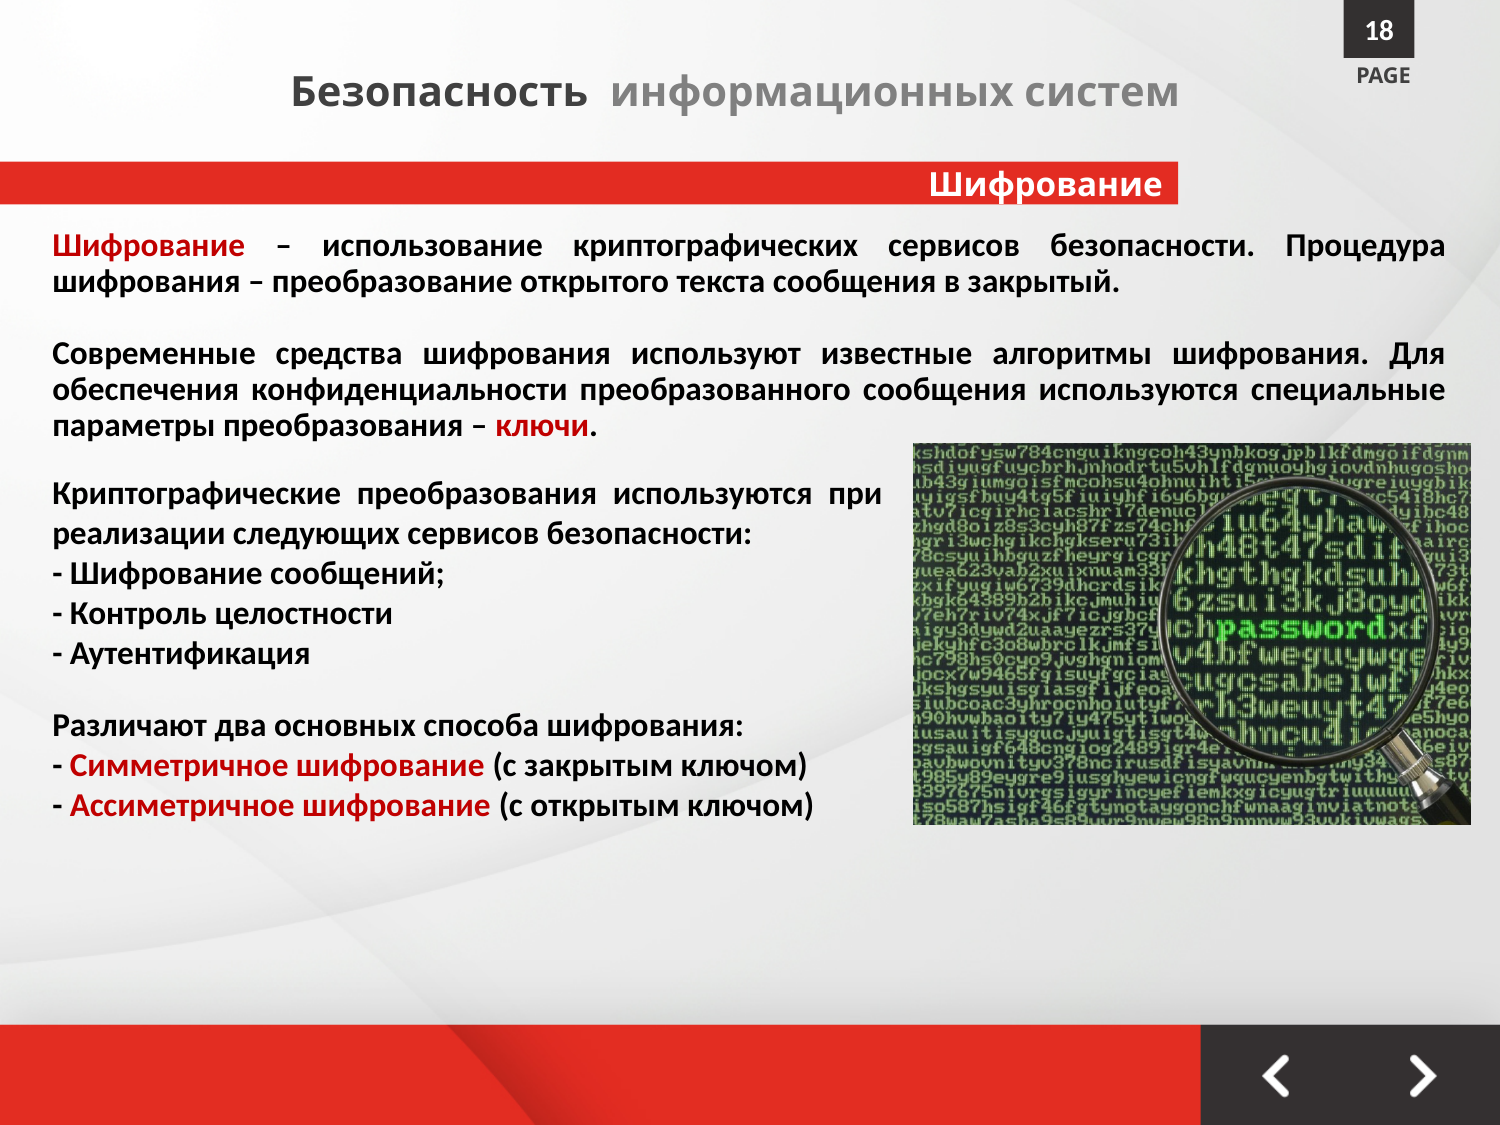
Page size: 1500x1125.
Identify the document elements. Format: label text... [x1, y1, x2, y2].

text_box Различают два основных способа шифрования: - Симметричное шифрование (с закрытым ключом) - Ассиметричное шифрование (с открытым ключом) [37, 696, 899, 831]
subtitle Шифрование [0, 161, 1179, 205]
picture [0, 0, 1500, 1125]
text_box Криптографические преобразования используются при реализации следующих сервисов безопасности: - Шифрование сообщений; - Контроль целостности - Аутентификация [37, 464, 899, 679]
text_box Шифрование – использование криптографических сервисов безопасности. Процедура шифрования – преобразование открытого текста сообщения в закрытый. Современные средства шифрования используют известные алгоритмы шифрования. Для обеспечения конфиденциальности преобразованного сообщения используются специальные параметры преобразования – ключи. [37, 220, 1463, 491]
text_box PAGE [1341, 54, 1426, 96]
text_box 18 [1342, 0, 1417, 60]
text_box Безопасность информационных систем [22, 57, 1196, 123]
